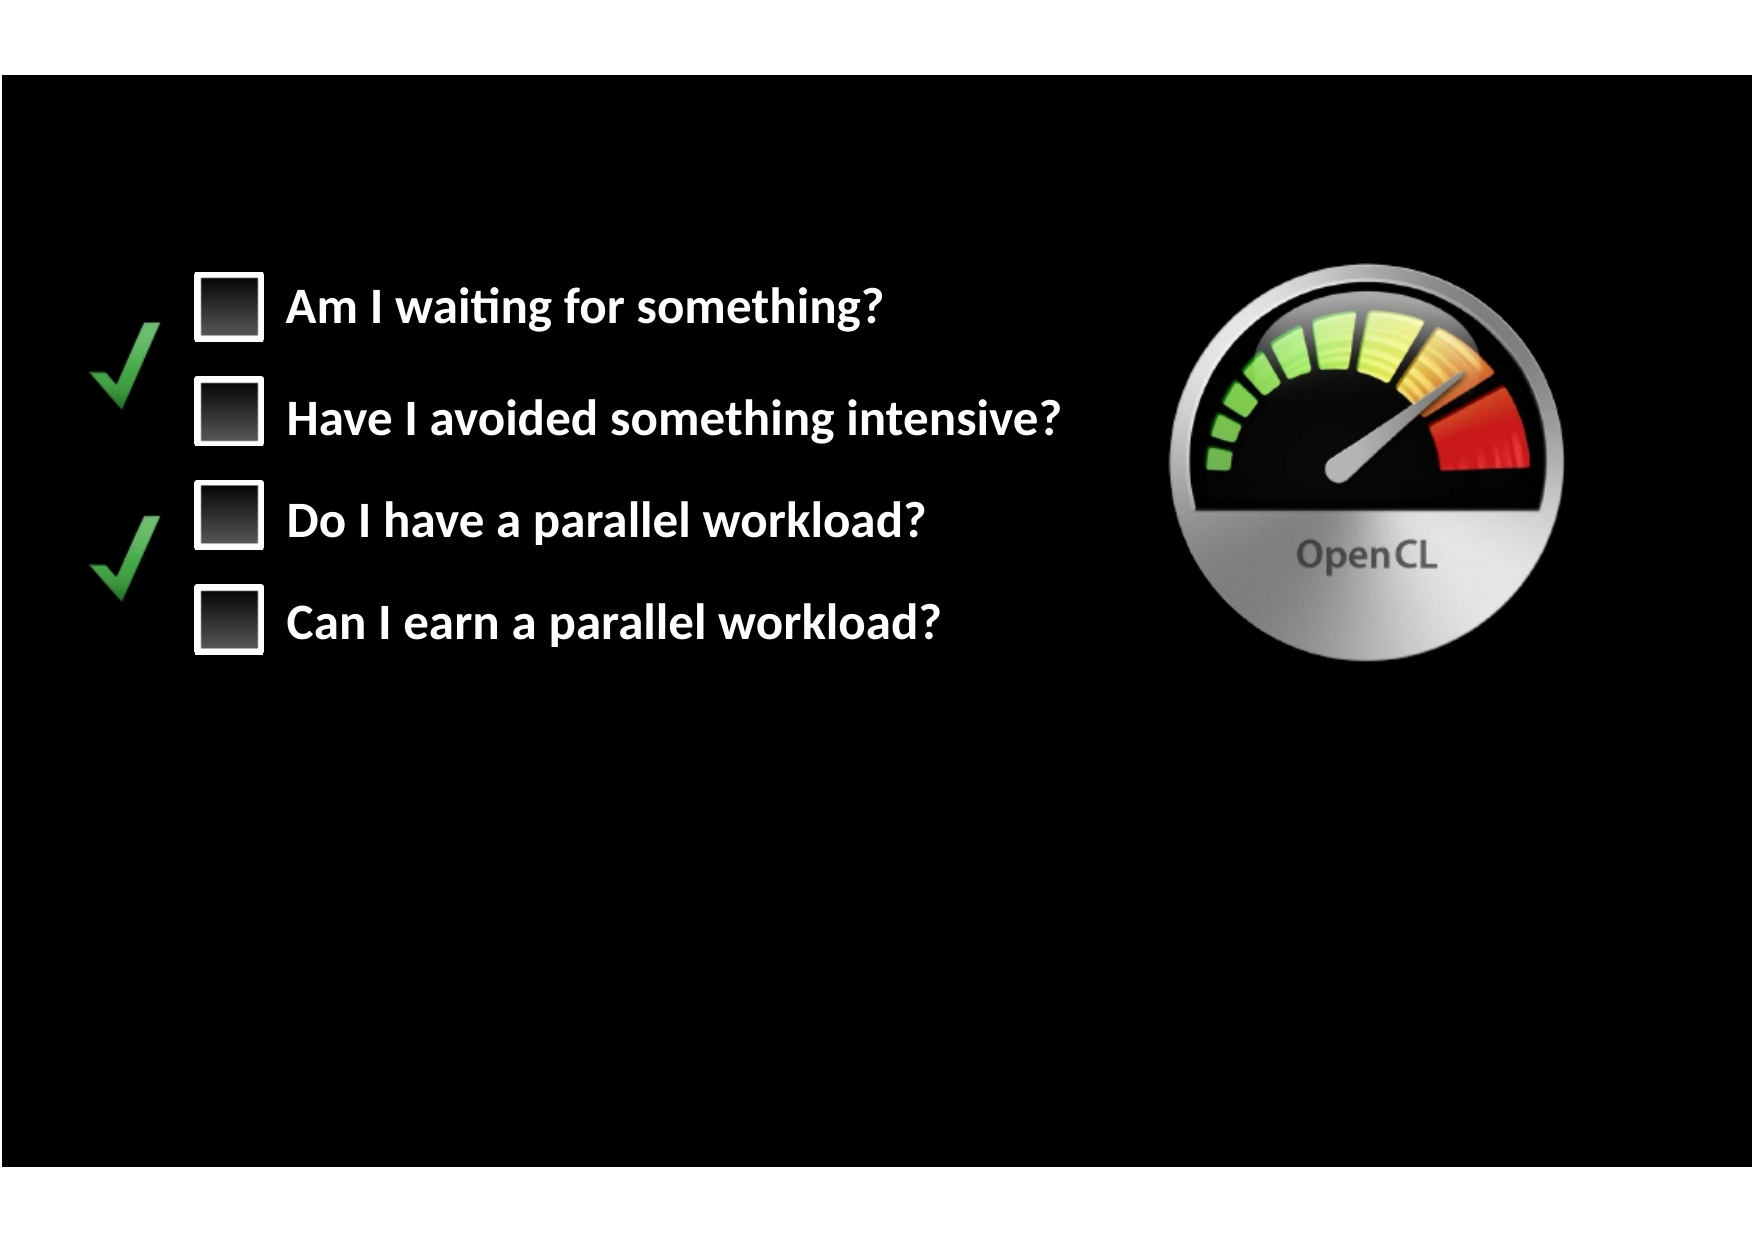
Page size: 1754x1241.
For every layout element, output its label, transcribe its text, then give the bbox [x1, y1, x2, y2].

picture [87, 318, 163, 413]
picture [195, 480, 263, 551]
picture [87, 510, 163, 605]
picture [195, 585, 263, 655]
picture [1166, 262, 1567, 663]
text_box Am I waiting for something? [285, 279, 886, 341]
picture [195, 272, 263, 342]
text_box [0, 73, 1754, 1169]
picture [195, 376, 263, 446]
text_box Have I avoided something intensive? Do I have a parallel workload? Can I earn a parallel workload? [286, 391, 1063, 658]
